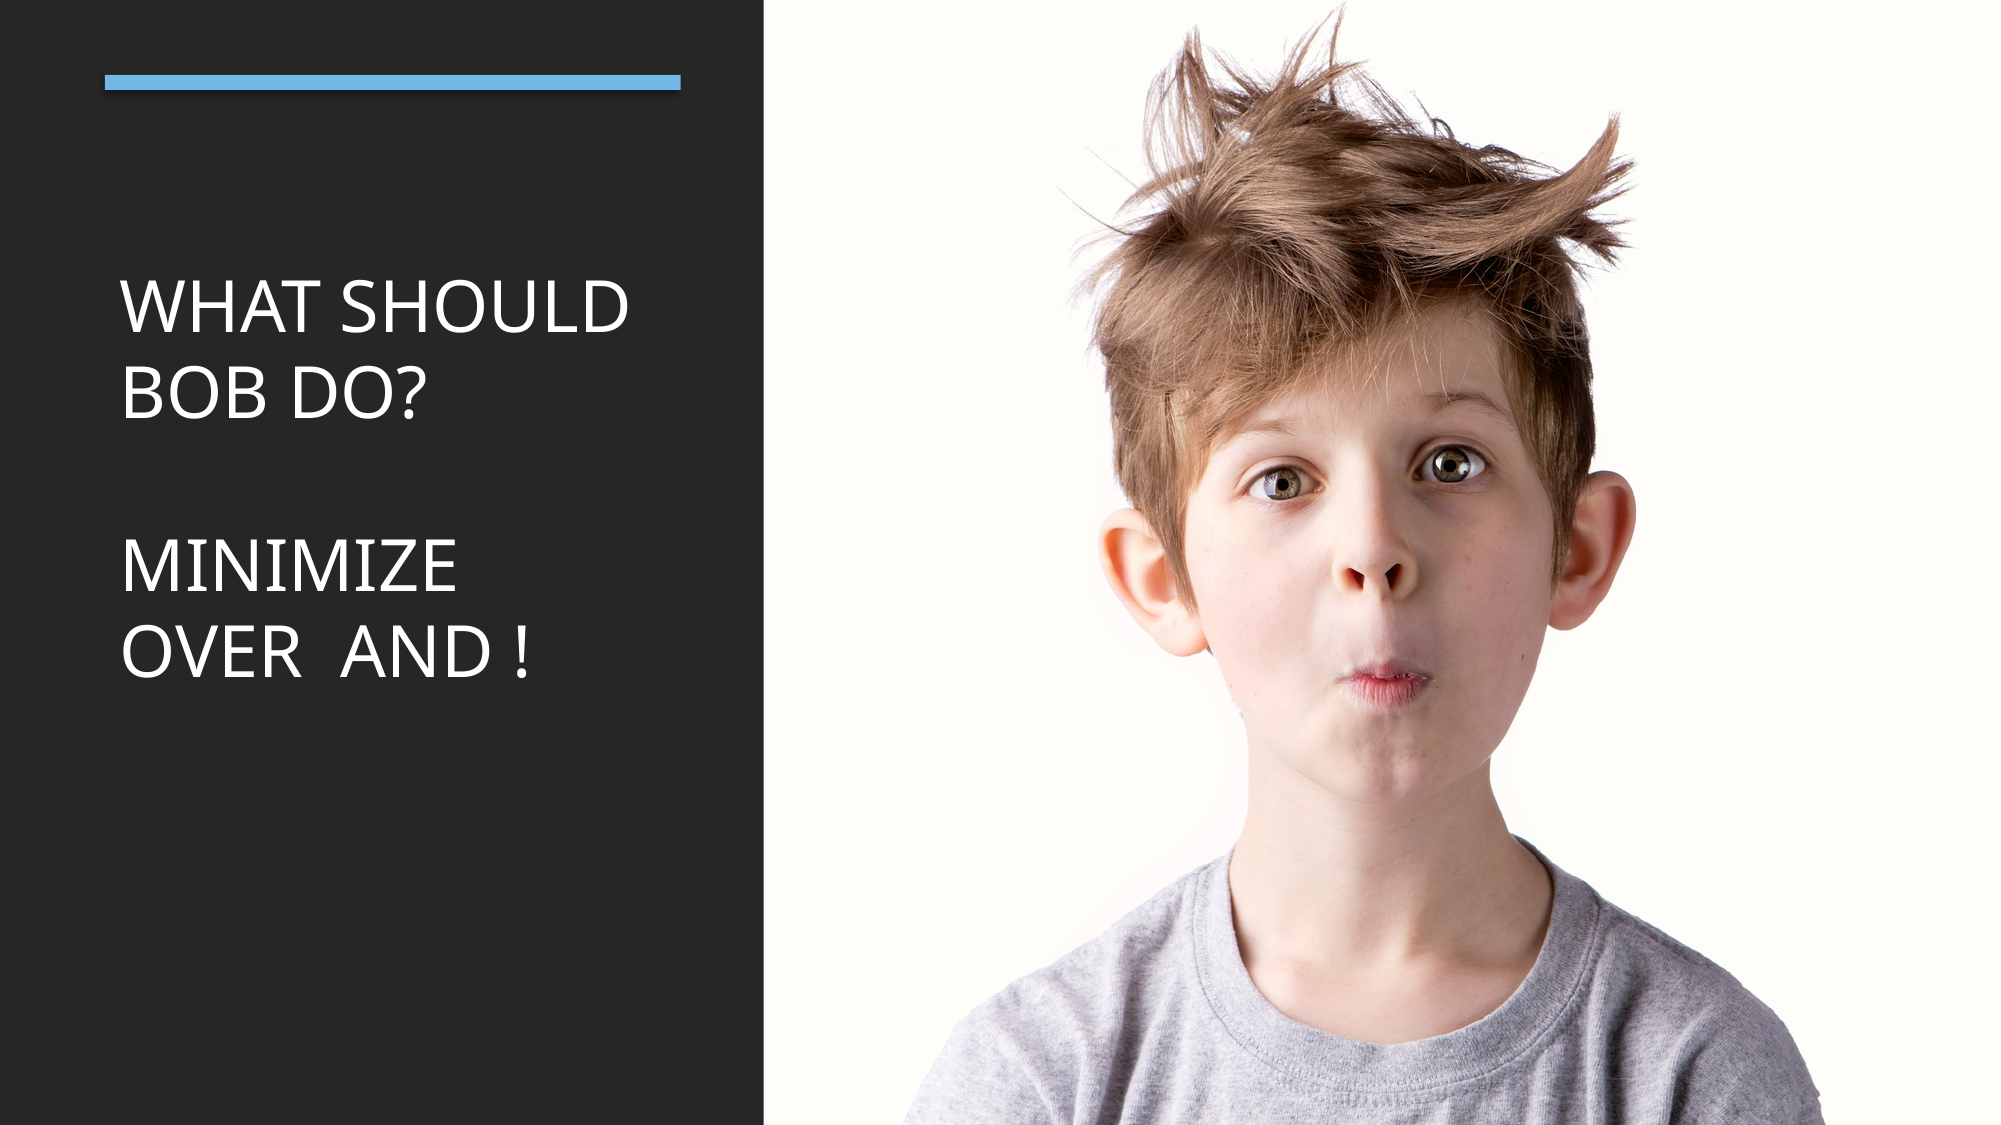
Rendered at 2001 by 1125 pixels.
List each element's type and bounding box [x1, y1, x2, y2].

list [762, 0, 2000, 1125]
text_box [104, 74, 682, 91]
text_box [0, 0, 760, 1125]
